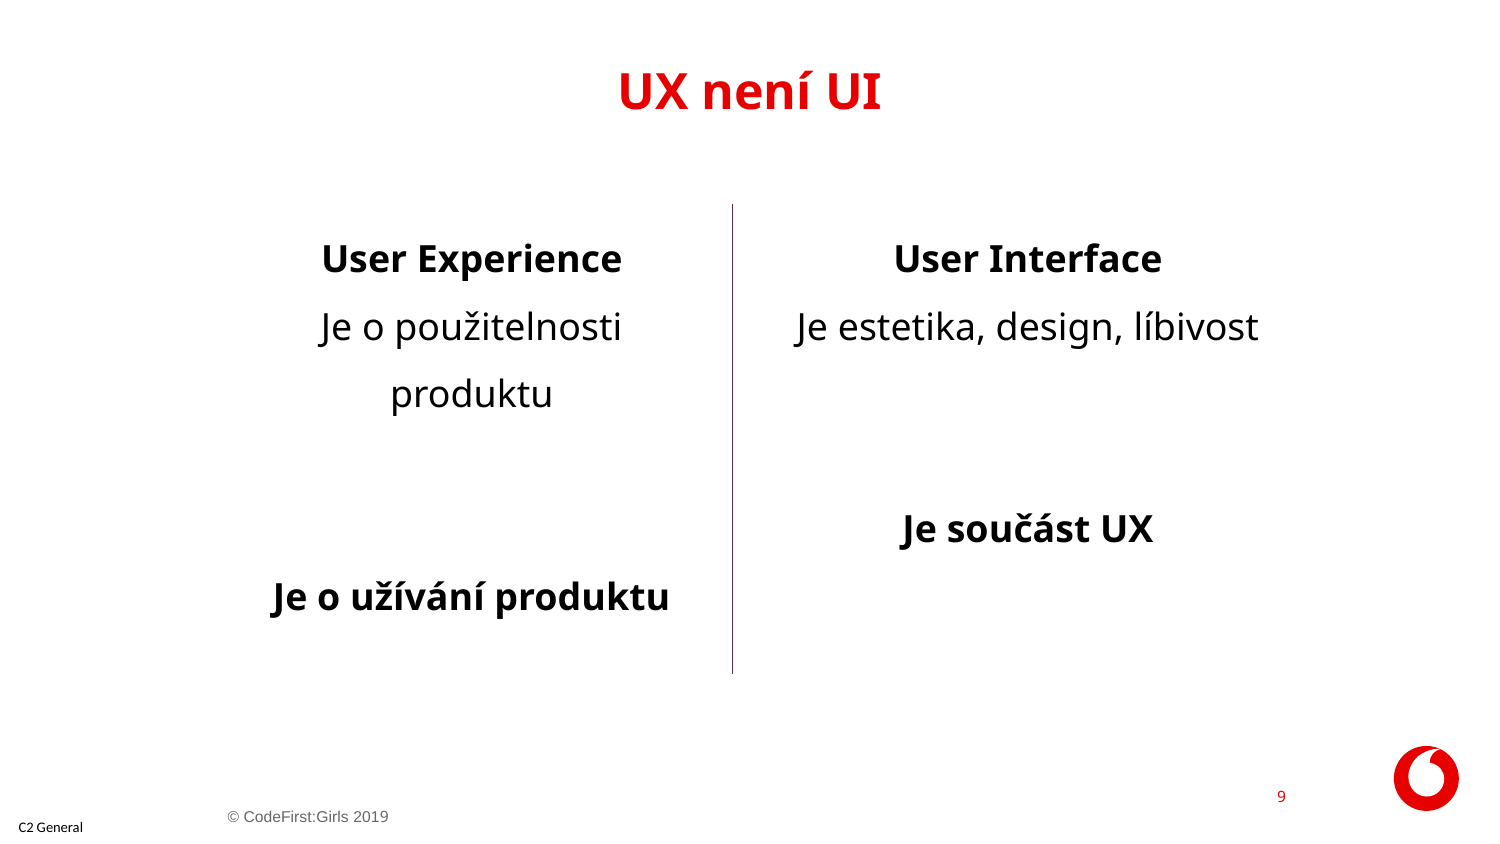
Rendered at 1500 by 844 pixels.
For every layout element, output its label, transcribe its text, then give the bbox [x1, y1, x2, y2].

list User Interface Je estetika, design, líbivost Je součást UX [782, 201, 1275, 750]
title UX není UI [225, 48, 1275, 180]
text_box © CodeFirst:Girls 2019 [216, 796, 523, 830]
list User Experience Je o použitelnosti produktu Je o užívání produktu [225, 201, 718, 750]
slide_number 9 [1229, 764, 1298, 830]
